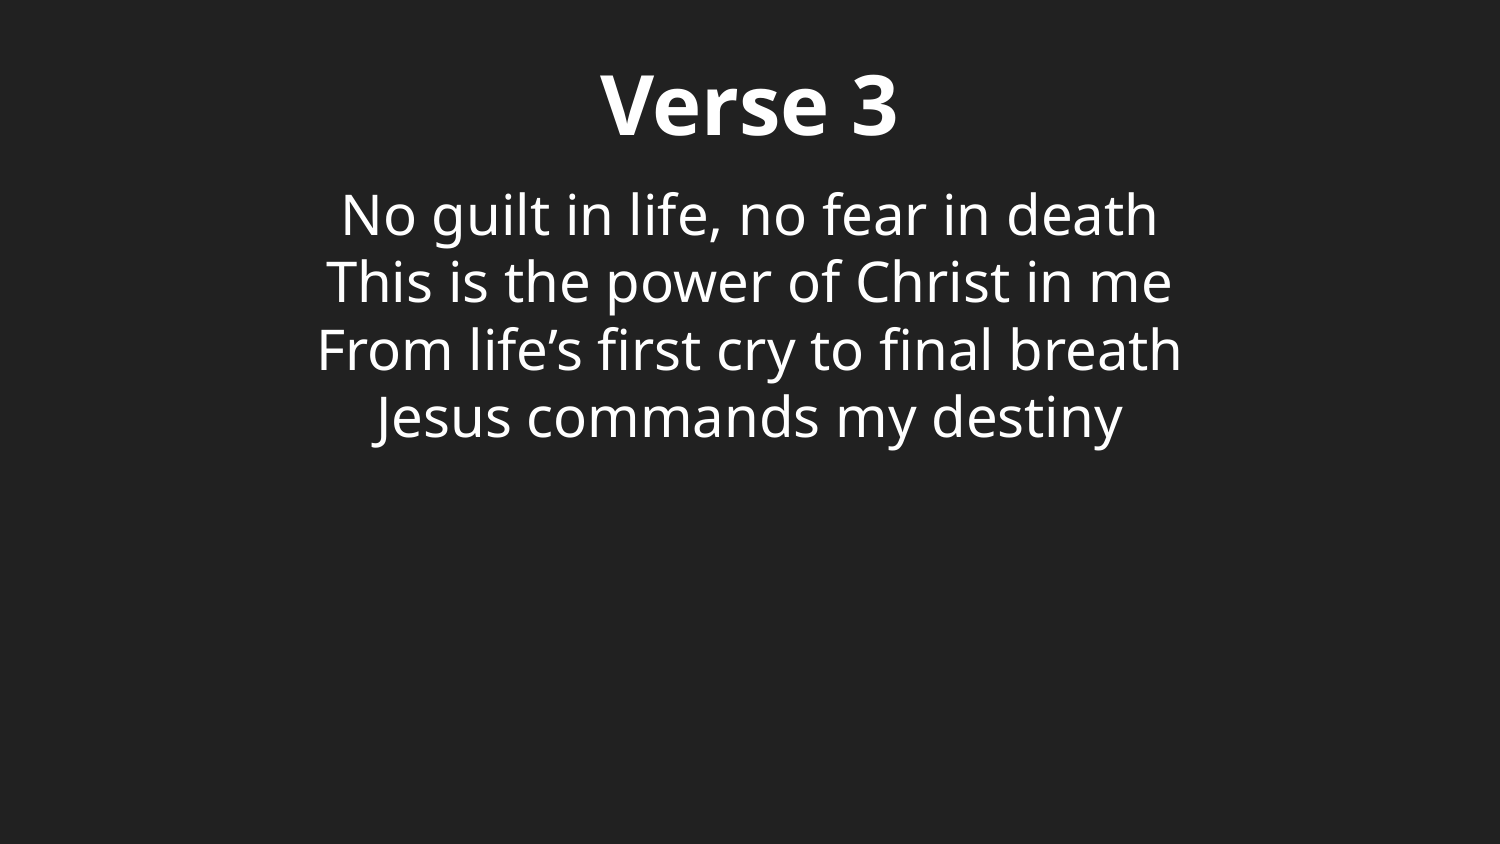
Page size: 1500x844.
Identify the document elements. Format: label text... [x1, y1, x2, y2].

text_box No guilt in life, no fear in death This is the power of Christ in me From life’s first cry to final breath Jesus commands my destiny [74, 171, 1425, 524]
text_box Verse 3 [74, 45, 1425, 160]
